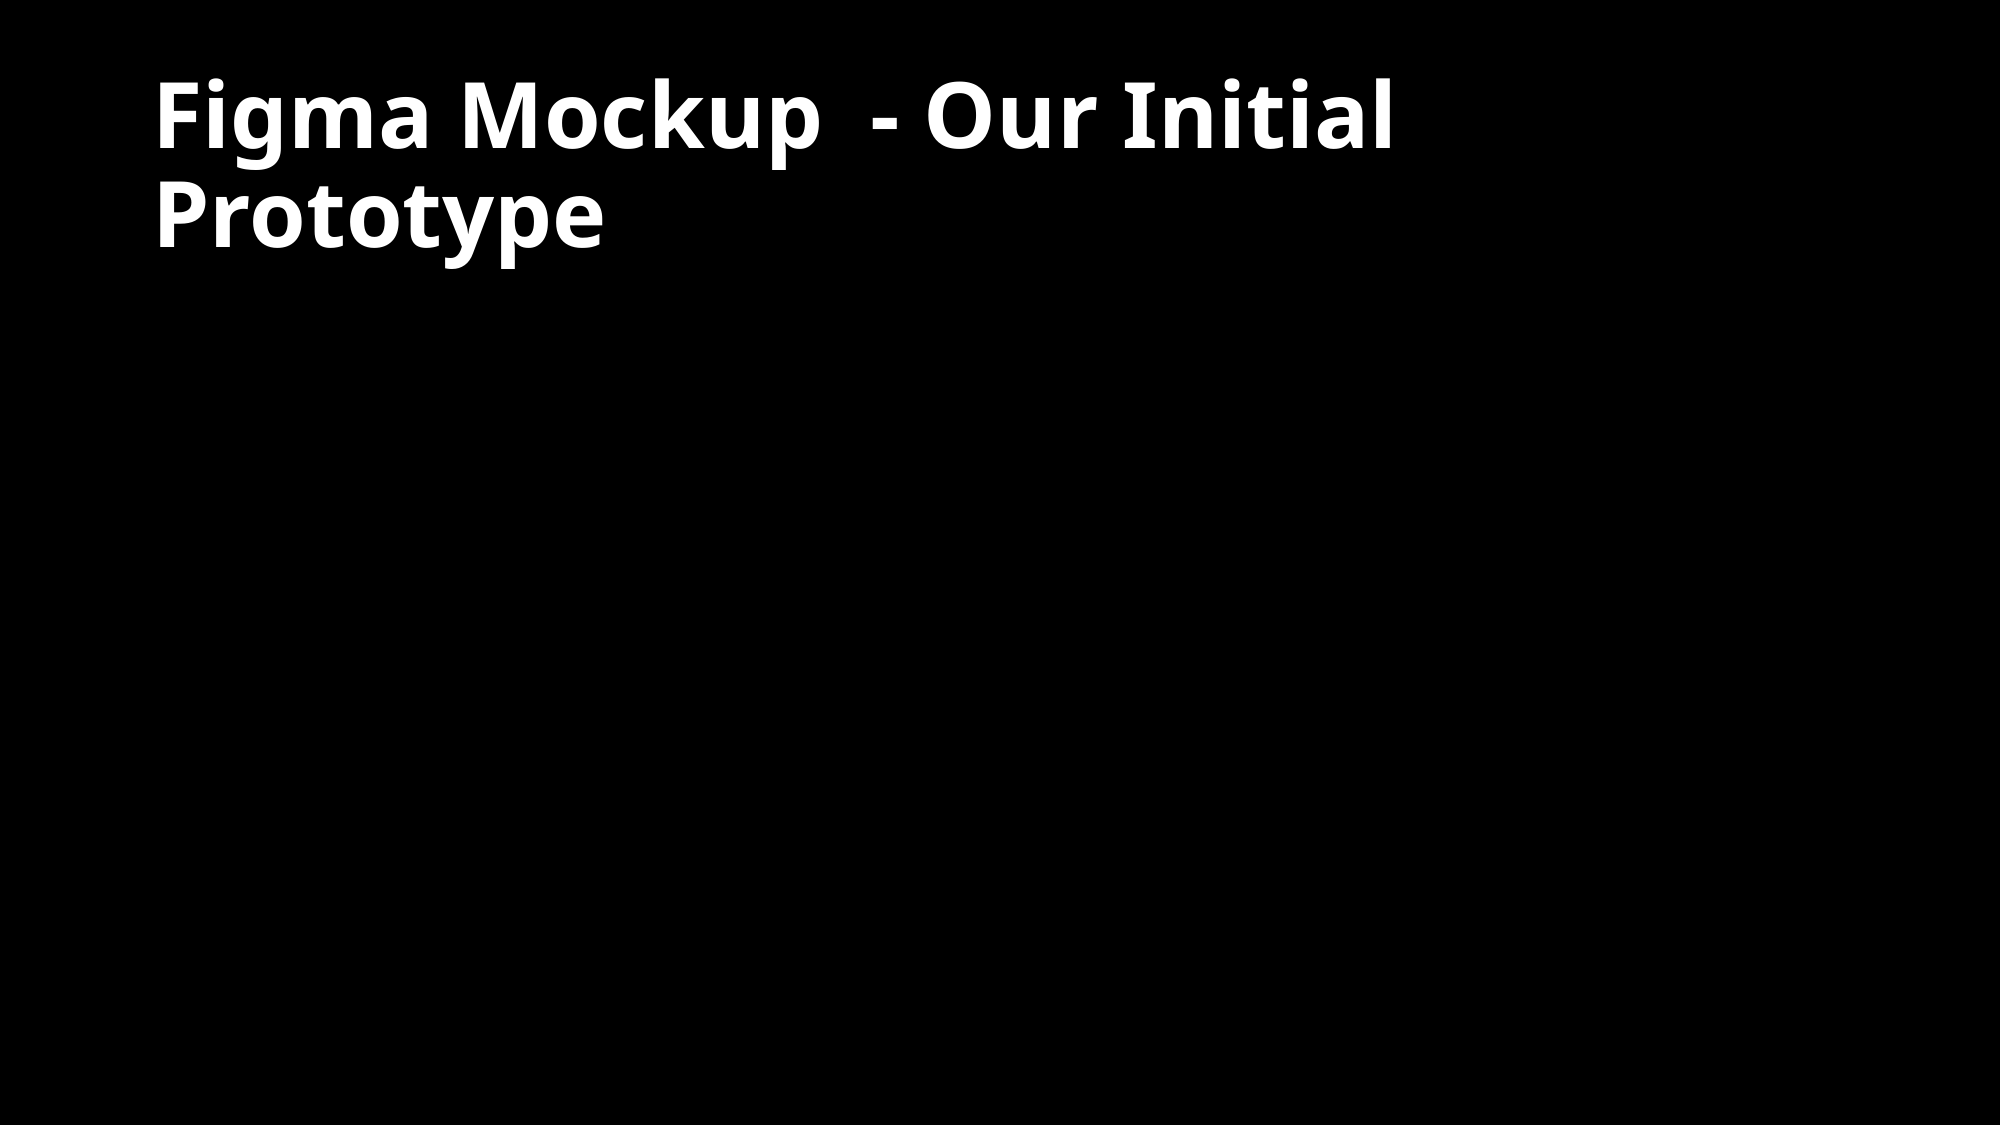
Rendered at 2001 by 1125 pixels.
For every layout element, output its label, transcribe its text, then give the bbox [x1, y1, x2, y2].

title Figma Mockup - Our Initial Prototype [137, 59, 1863, 278]
